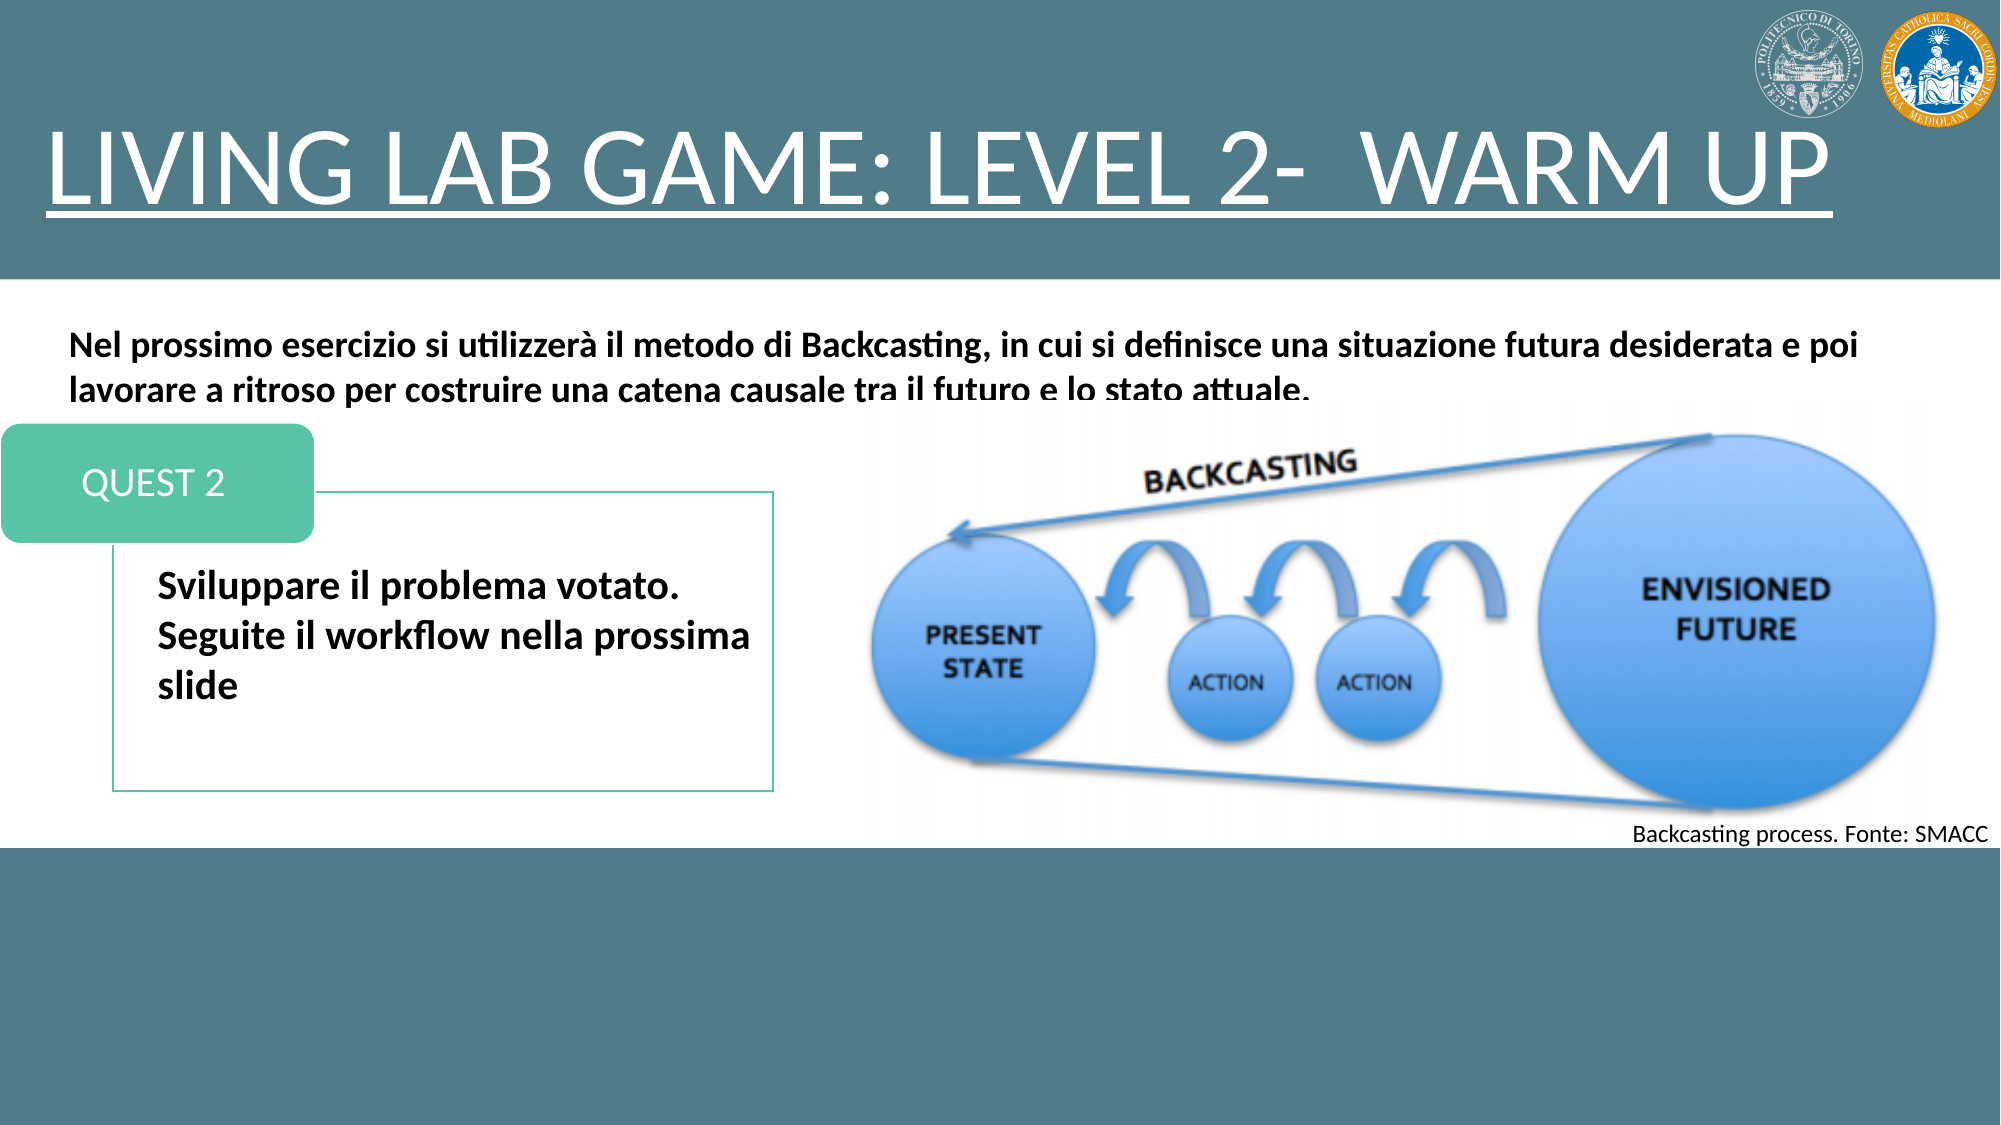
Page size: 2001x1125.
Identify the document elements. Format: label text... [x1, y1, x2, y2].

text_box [54, 478, 866, 792]
picture [866, 400, 1946, 833]
picture [1878, 10, 1998, 129]
text_box Backcasting process. Fonte: SMACC [1617, 810, 2000, 855]
picture [1755, 10, 1863, 118]
text_box Nel prossimo esercizio si utilizzerà il metodo di Backcasting, in cui si definisce una situazione futura desiderata e poi lavorare a ritroso per costruire una catena causale tra il futuro e lo stato attuale. [54, 312, 1946, 418]
text_box LIVING LAB GAME: LEVEL 2- WARM UP [31, 84, 1849, 234]
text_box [0, 422, 350, 545]
